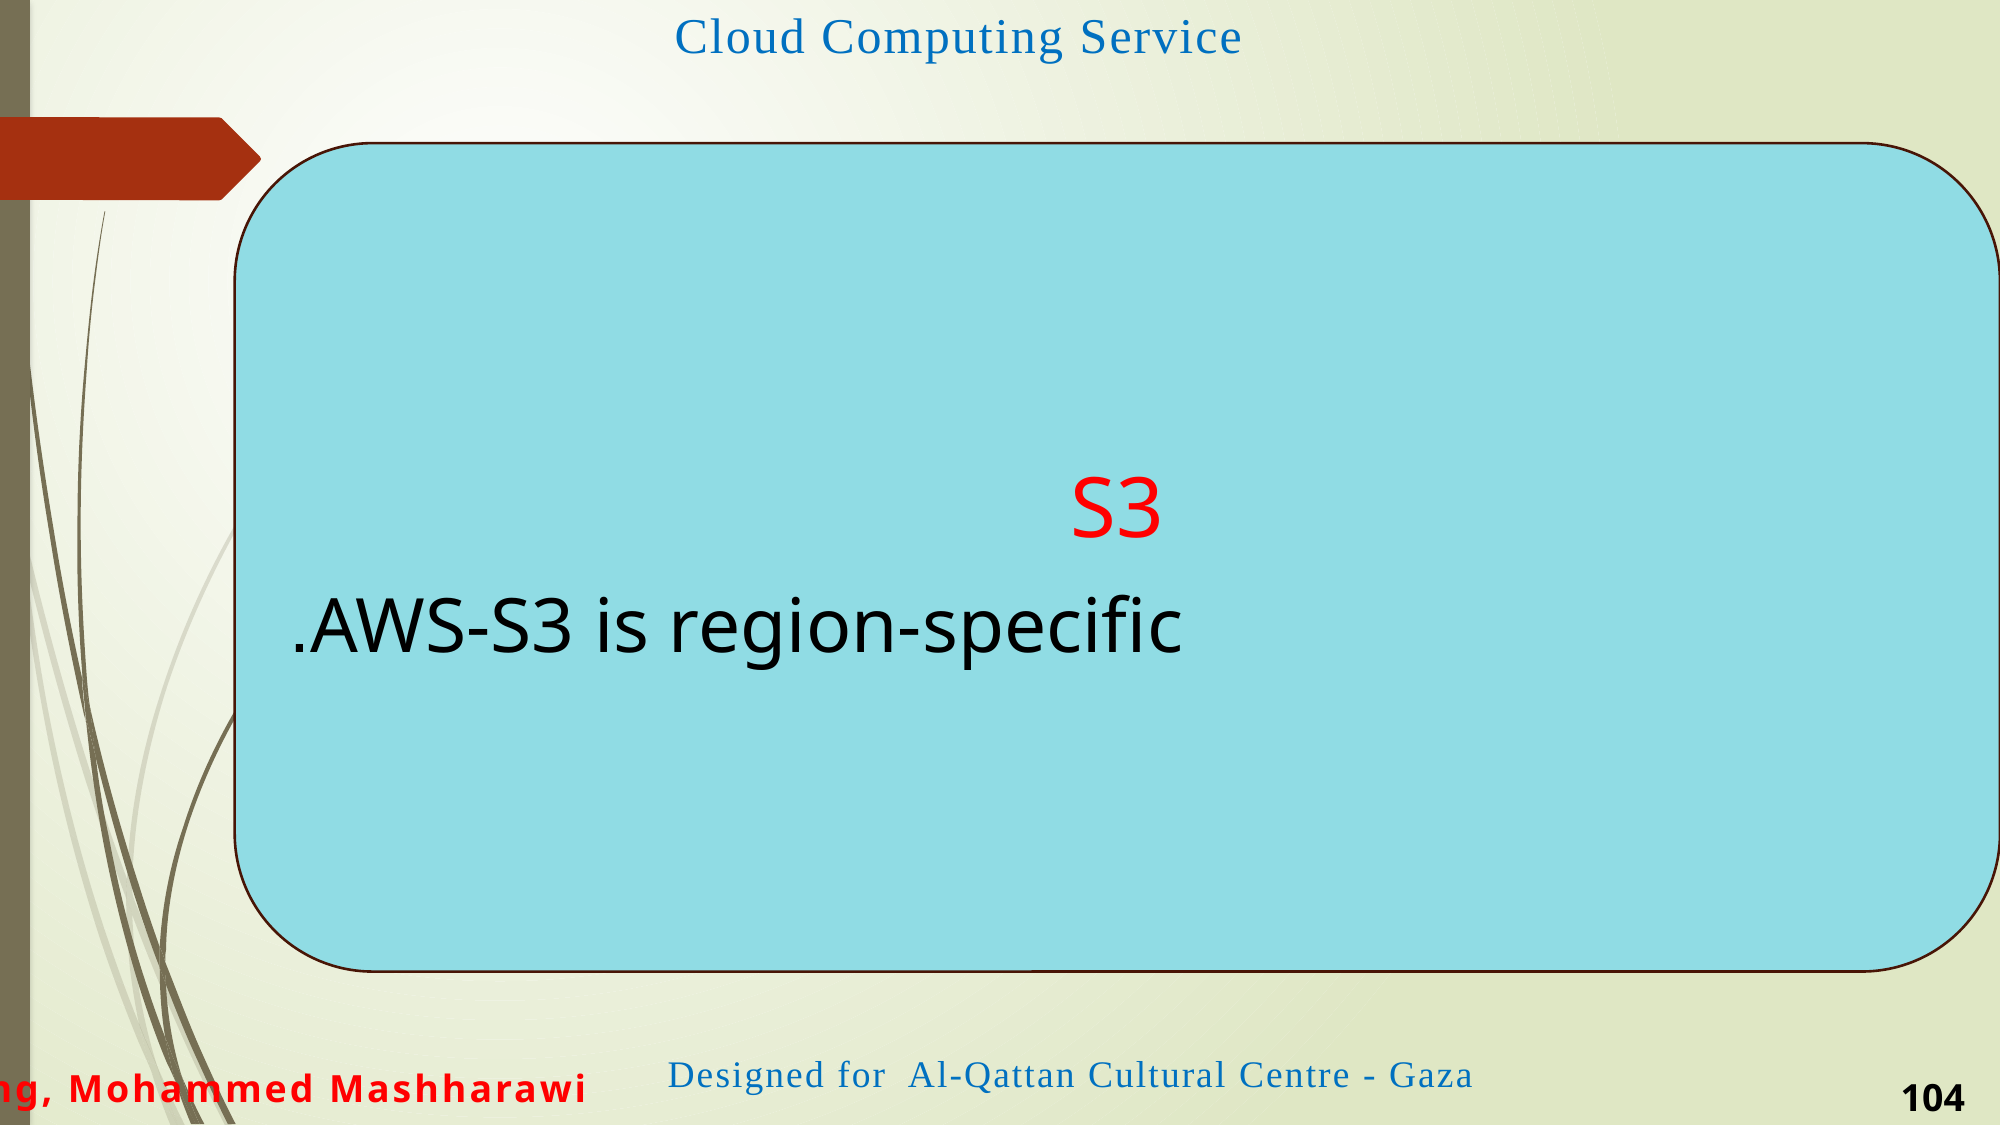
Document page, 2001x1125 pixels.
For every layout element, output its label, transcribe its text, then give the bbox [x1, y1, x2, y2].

text_box S3 AWS-S3 is region-specific. [233, 141, 2000, 973]
